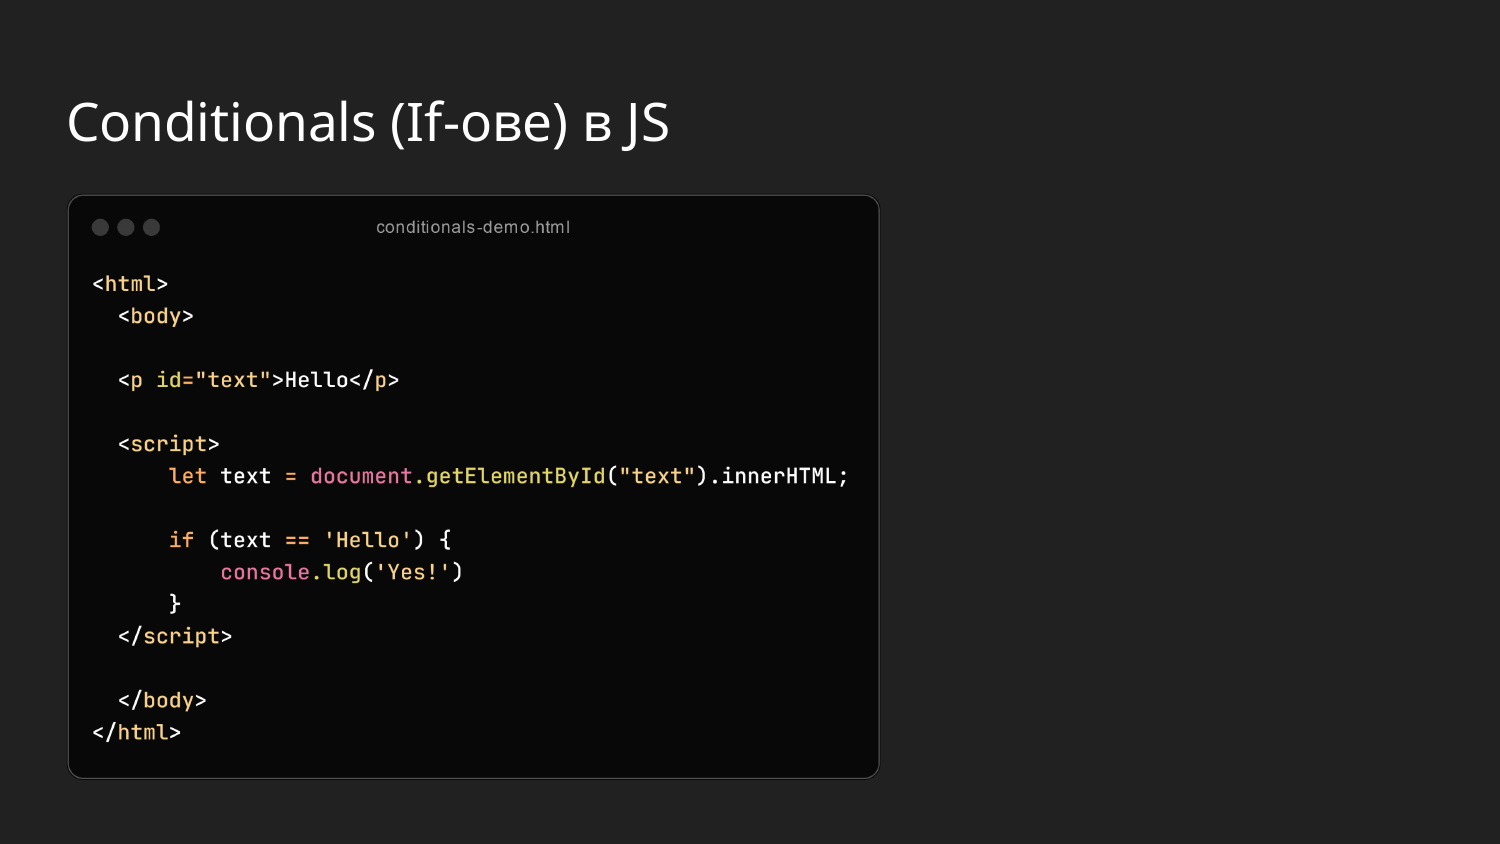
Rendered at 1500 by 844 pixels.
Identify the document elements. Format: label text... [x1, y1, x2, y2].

title Conditionals (If-ове) в JS [51, 72, 1449, 167]
picture [45, 173, 901, 801]
